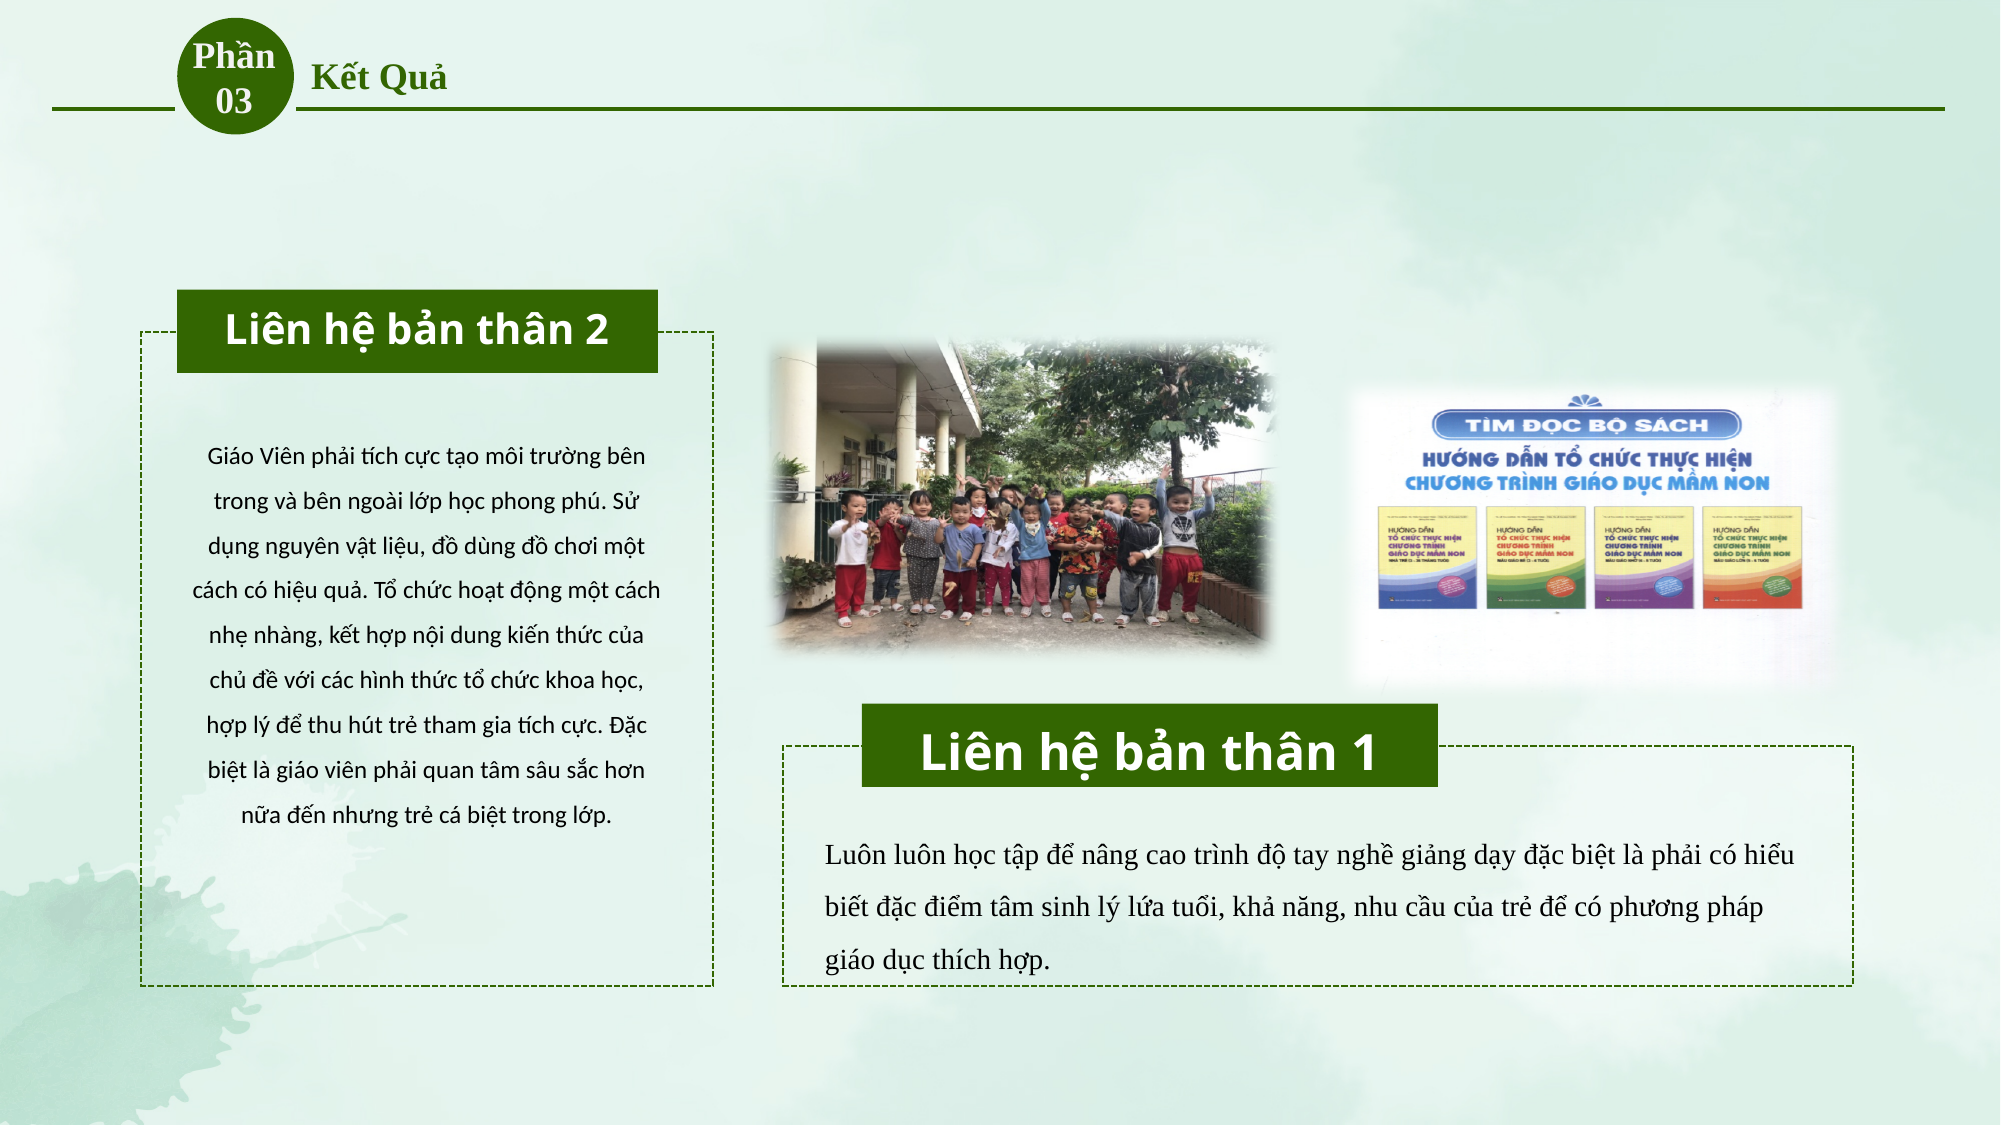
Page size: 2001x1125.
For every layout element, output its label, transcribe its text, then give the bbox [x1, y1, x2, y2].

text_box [175, 17, 294, 175]
text_box Kết Quả [296, 44, 690, 105]
text_box [140, 331, 714, 987]
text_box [177, 289, 658, 373]
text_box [861, 703, 1438, 789]
picture [0, 0, 2001, 1125]
text_box [782, 745, 1854, 987]
text_box Luôn luôn học tập để nâng cao trình độ tay nghề giảng dạy đặc biệt là phải có hiểu biết đặc điểm tâm sinh lý lứa tuổi, khả năng, nhu cầu của trẻ để có phương pháp giáo dục thích hợp. [810, 810, 1826, 983]
text_box Giáo Viên phải tích cực tạo môi trường bên trong và bên ngoài lớp học phong phú. Sử dụng nguyên vật liệu, đồ dùng đồ chơi một cách có hiệu quả. Tổ chức hoạt động một cách nhẹ nhàng, kết hợp nội dung kiến thức của chủ đề với các hình thức tổ chức khoa học, hợp lý để thu hút trẻ tham gia tích cực. Đặc biệt là giáo viên phải quan tâm sâu sắc hơn nữa đến nhưng trẻ cá biệt trong lớp. [173, 417, 681, 836]
